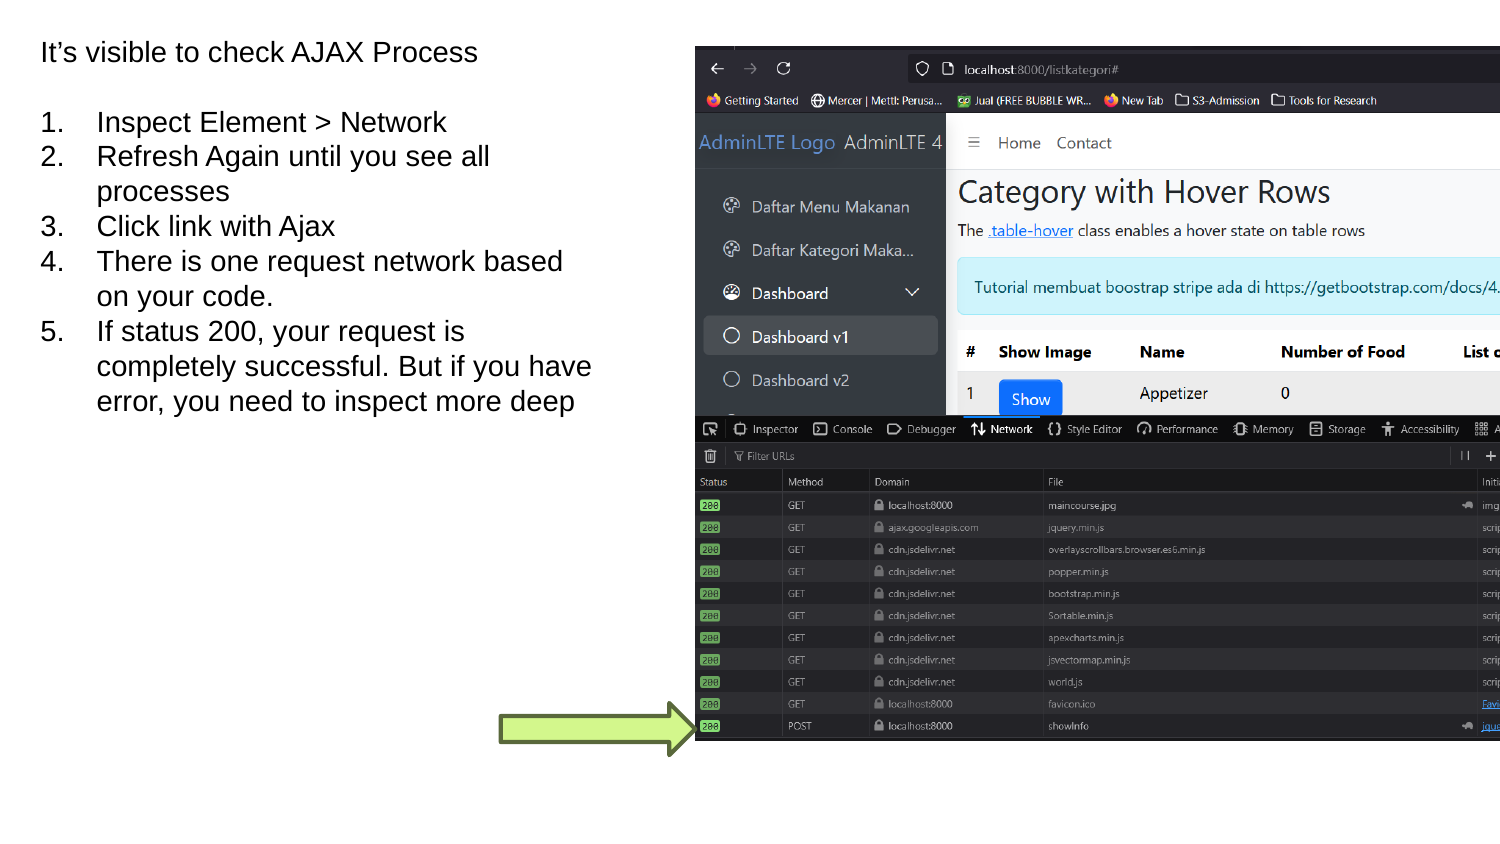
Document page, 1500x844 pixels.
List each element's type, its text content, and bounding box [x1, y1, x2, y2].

text_box [500, 702, 690, 756]
text_box It’s visible to check AJAX Process Inspect Element > Network Refresh Again until you see all processes Click link with Ajax There is one request network based on your code. If status 200, your request is completely successful. But if you have error, you need to inspect more deep [25, 25, 612, 460]
picture [695, 46, 1500, 741]
